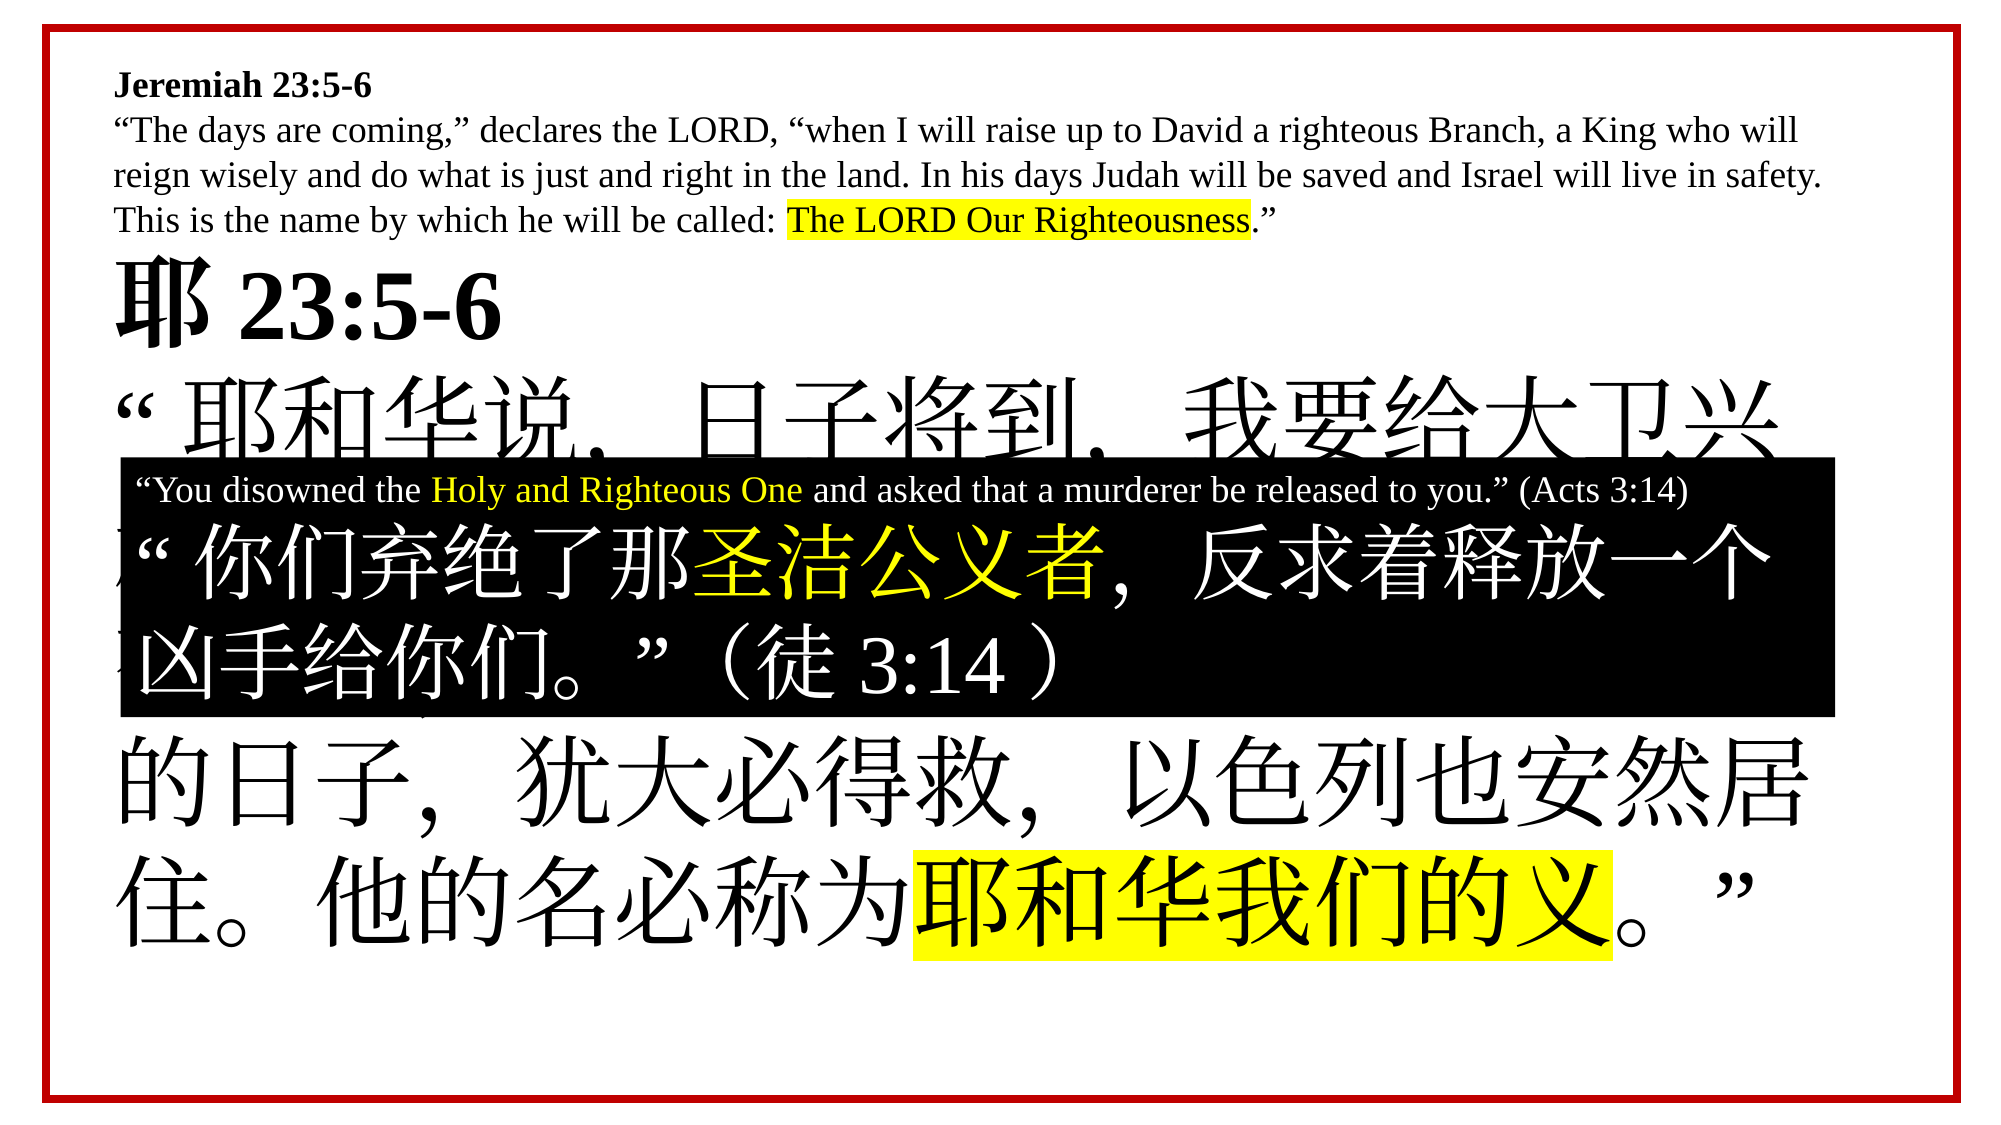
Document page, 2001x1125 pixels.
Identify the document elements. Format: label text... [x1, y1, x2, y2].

text_box [45, 27, 1958, 1100]
text_box “You disowned the Holy and Righteous One and asked that a murderer be released to you.” (Acts 3:14) “你们弃绝了那圣洁公义者，反求着释放一个凶手给你们。”（徒3:14） [120, 457, 1836, 718]
